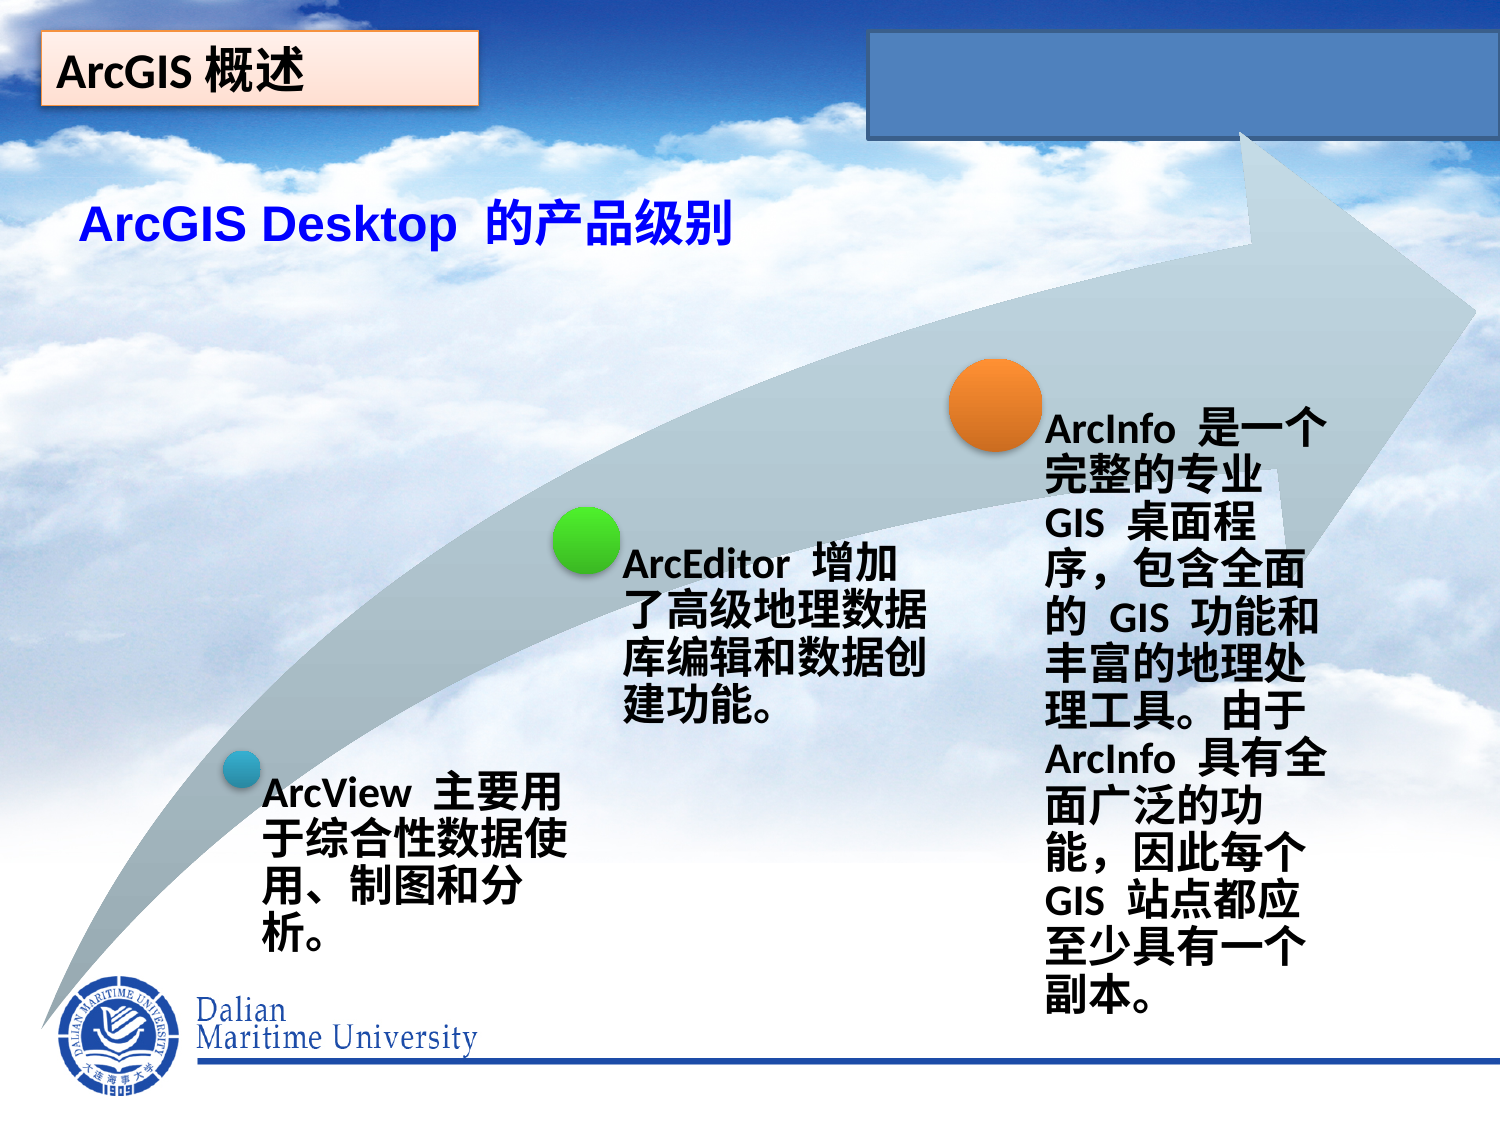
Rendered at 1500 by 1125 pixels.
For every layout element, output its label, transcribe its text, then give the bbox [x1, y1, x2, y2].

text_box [41, 131, 1477, 1030]
picture [0, 0, 1500, 1125]
text_box ArcGIS概述 [41, 30, 479, 106]
